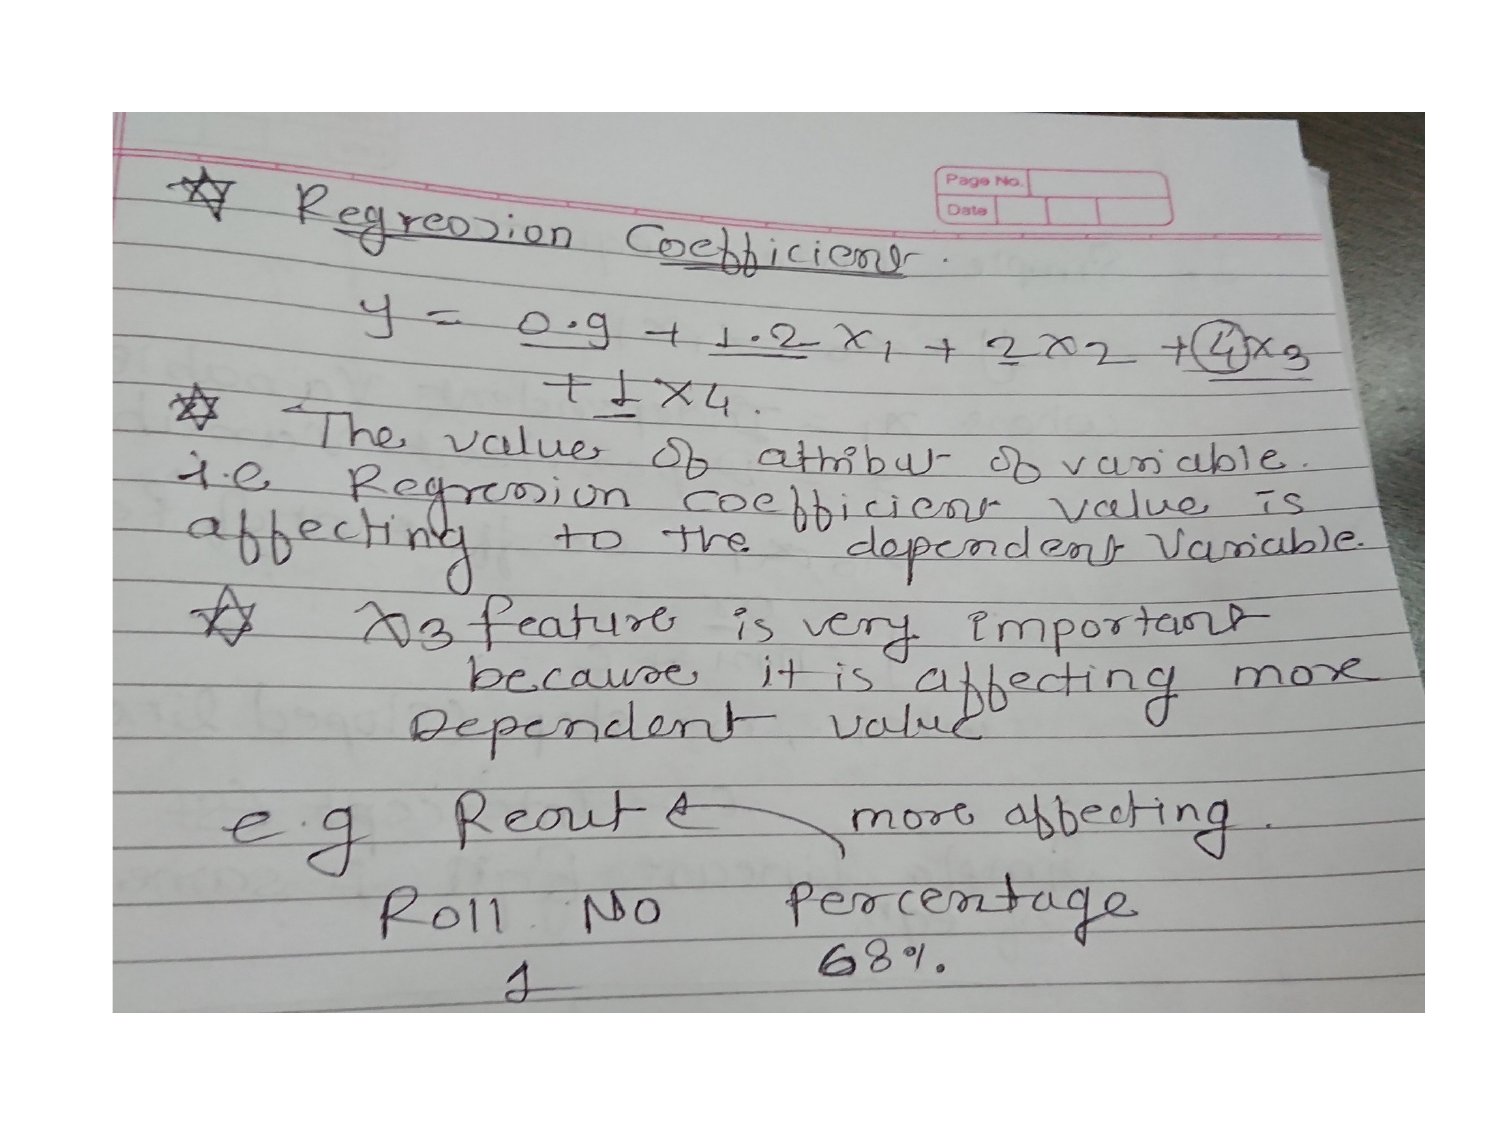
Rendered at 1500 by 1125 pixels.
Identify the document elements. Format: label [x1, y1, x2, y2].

list [112, 112, 1426, 1013]
